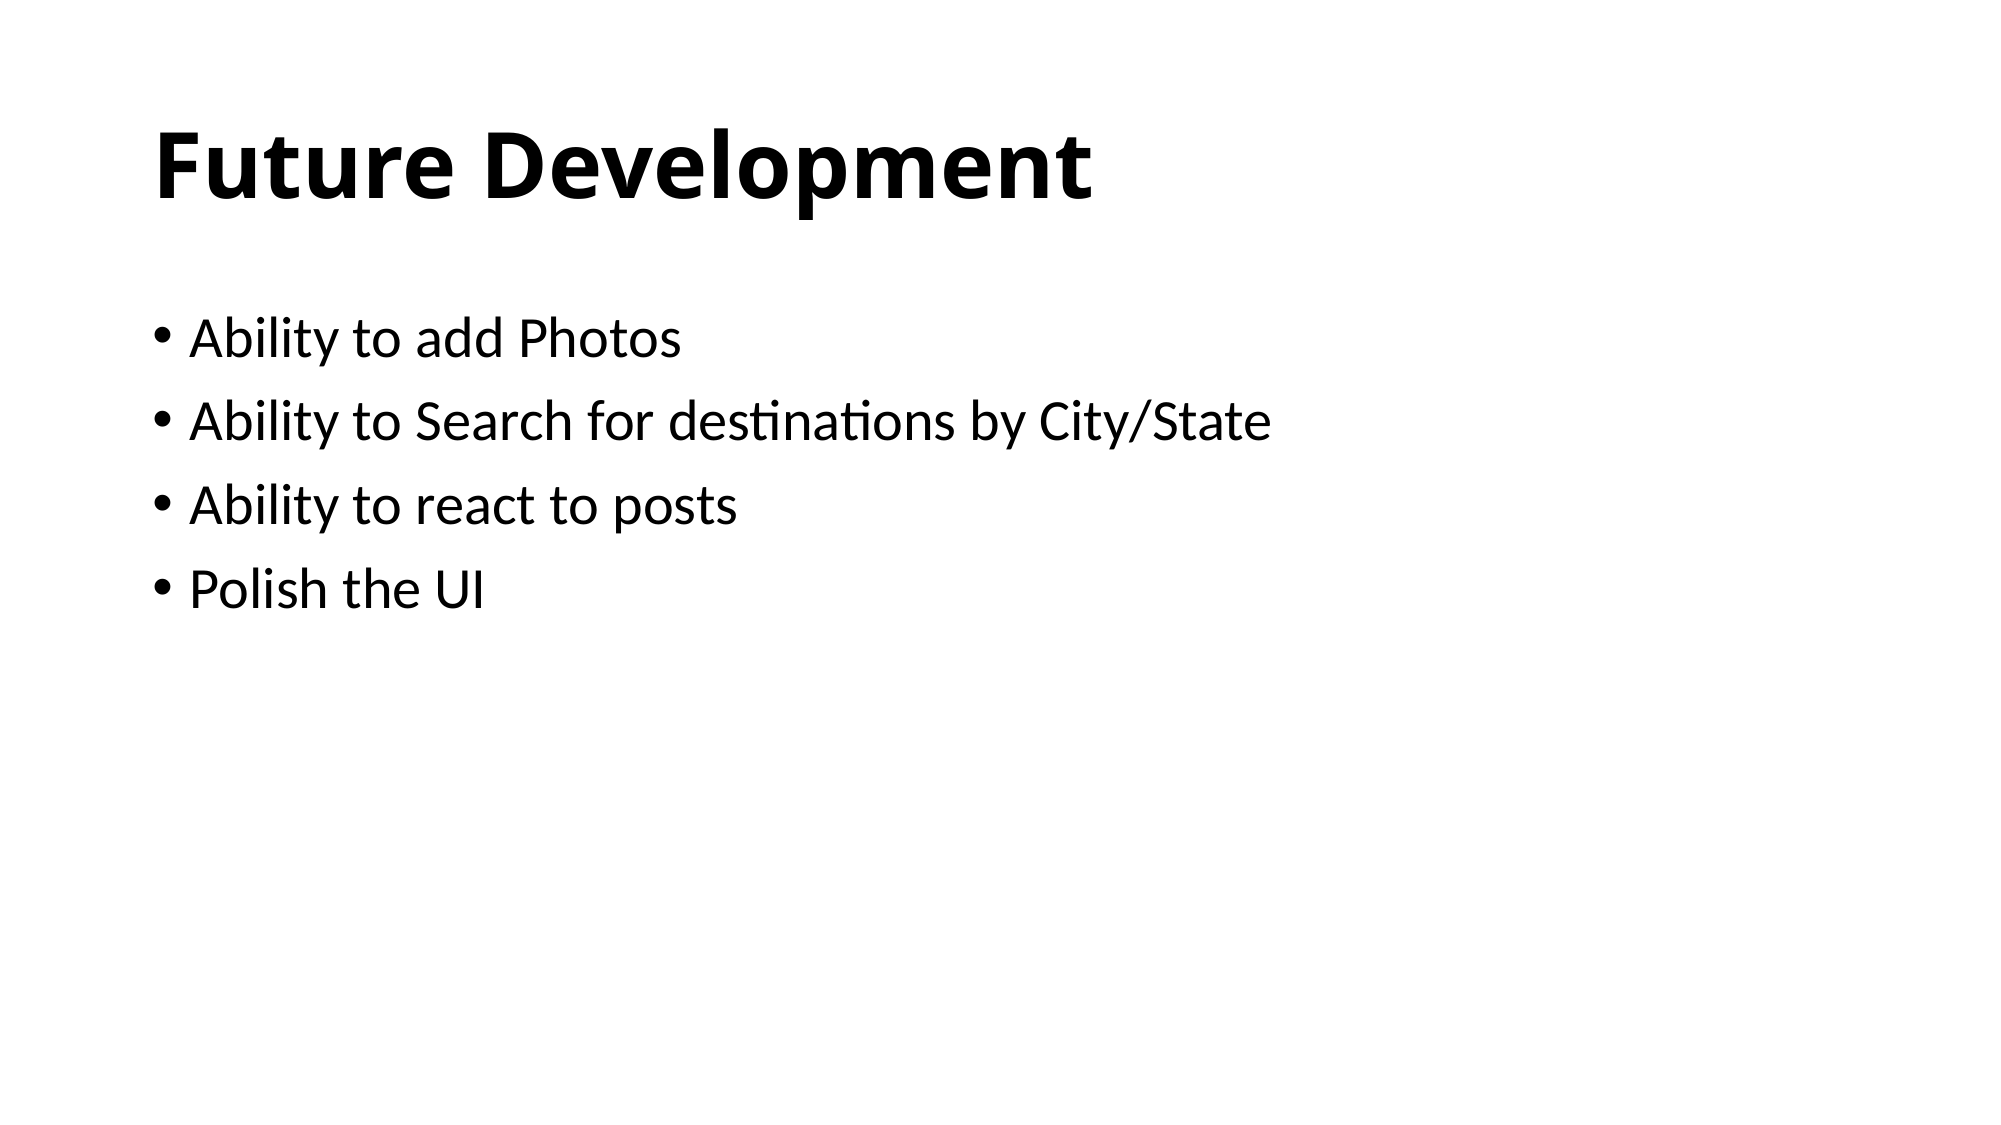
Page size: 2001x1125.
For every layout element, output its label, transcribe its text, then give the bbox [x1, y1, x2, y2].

title Future Development [137, 59, 1863, 278]
list Ability to add Photos Ability to Search for destinations by City/State Ability to react to posts Polish the UI [137, 299, 1863, 1014]
